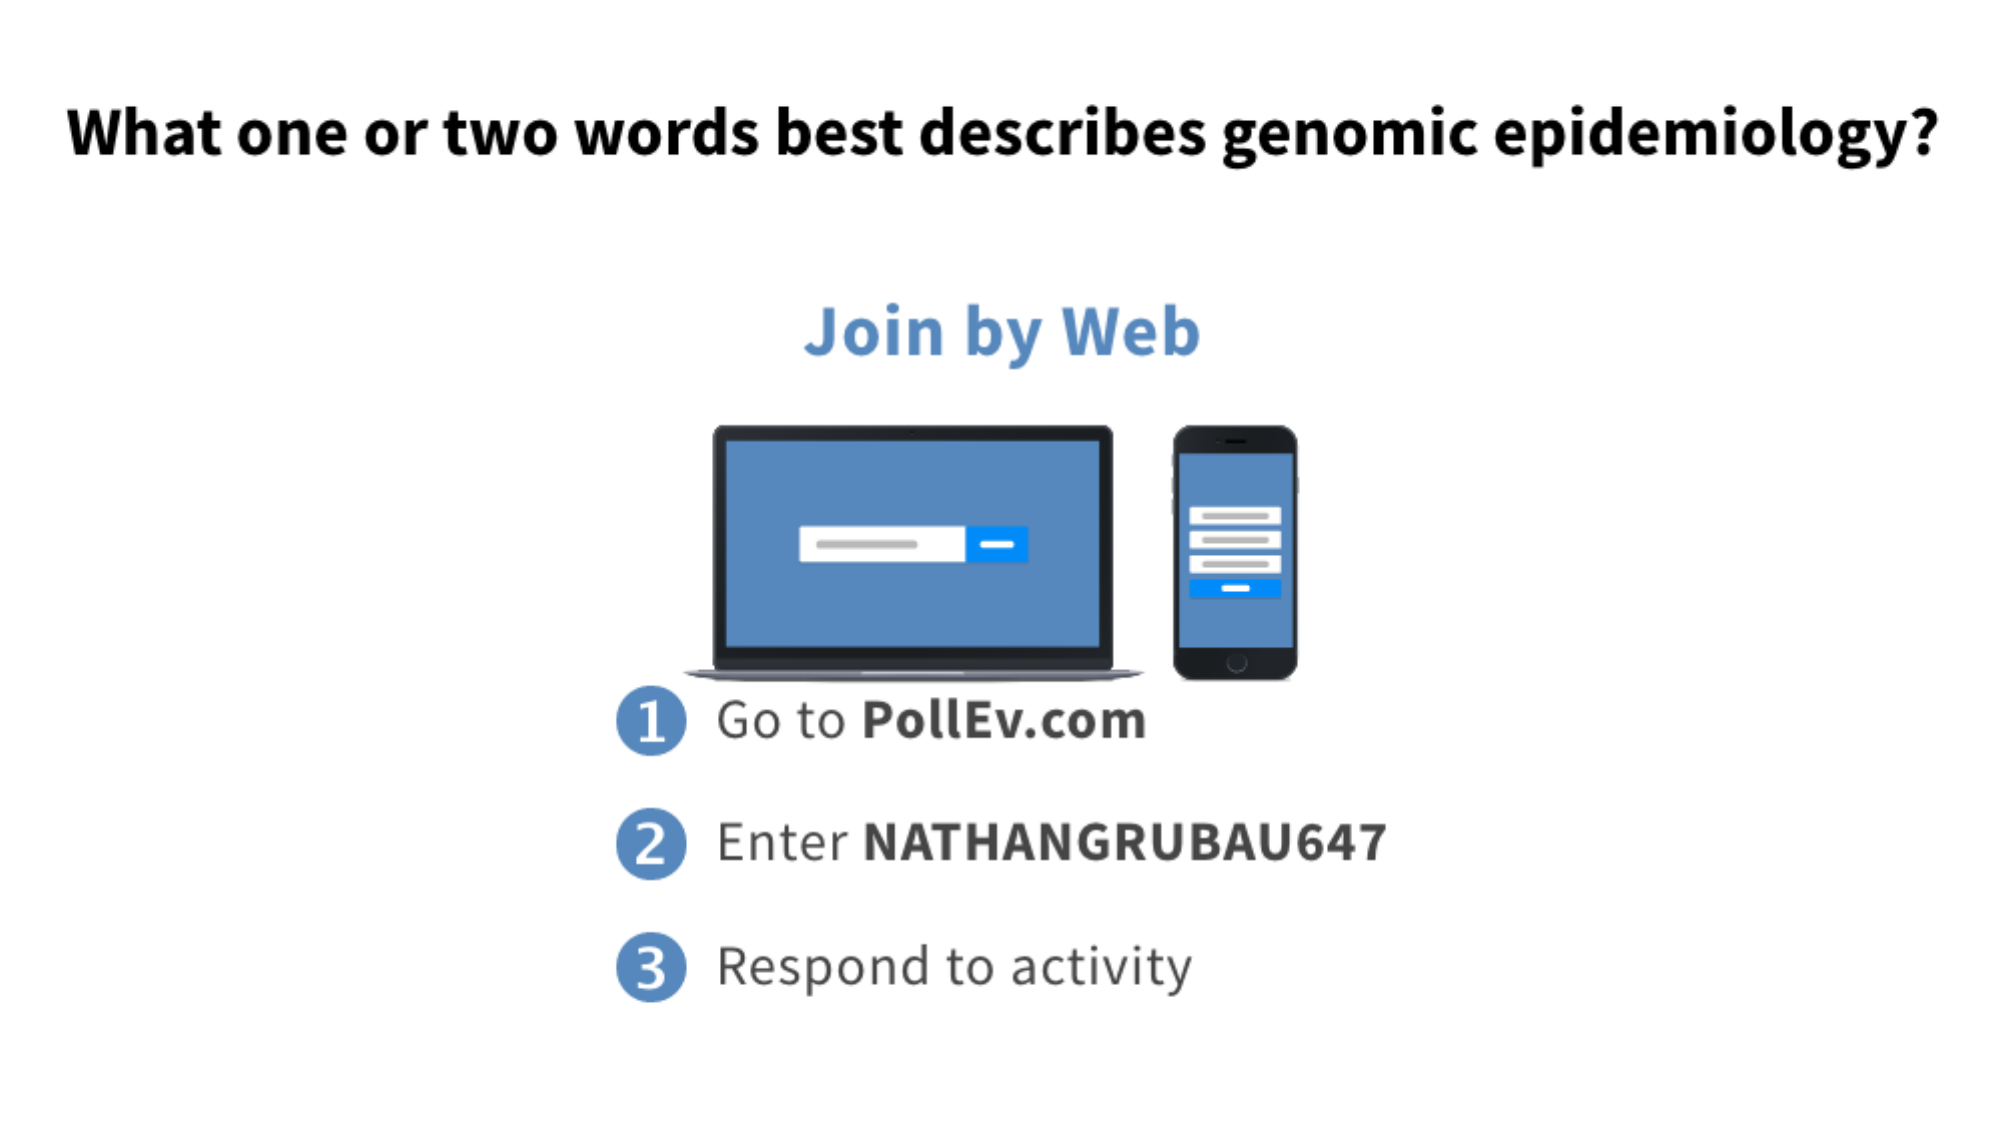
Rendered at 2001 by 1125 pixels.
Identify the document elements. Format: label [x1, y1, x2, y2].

picture [52, 89, 1963, 1073]
